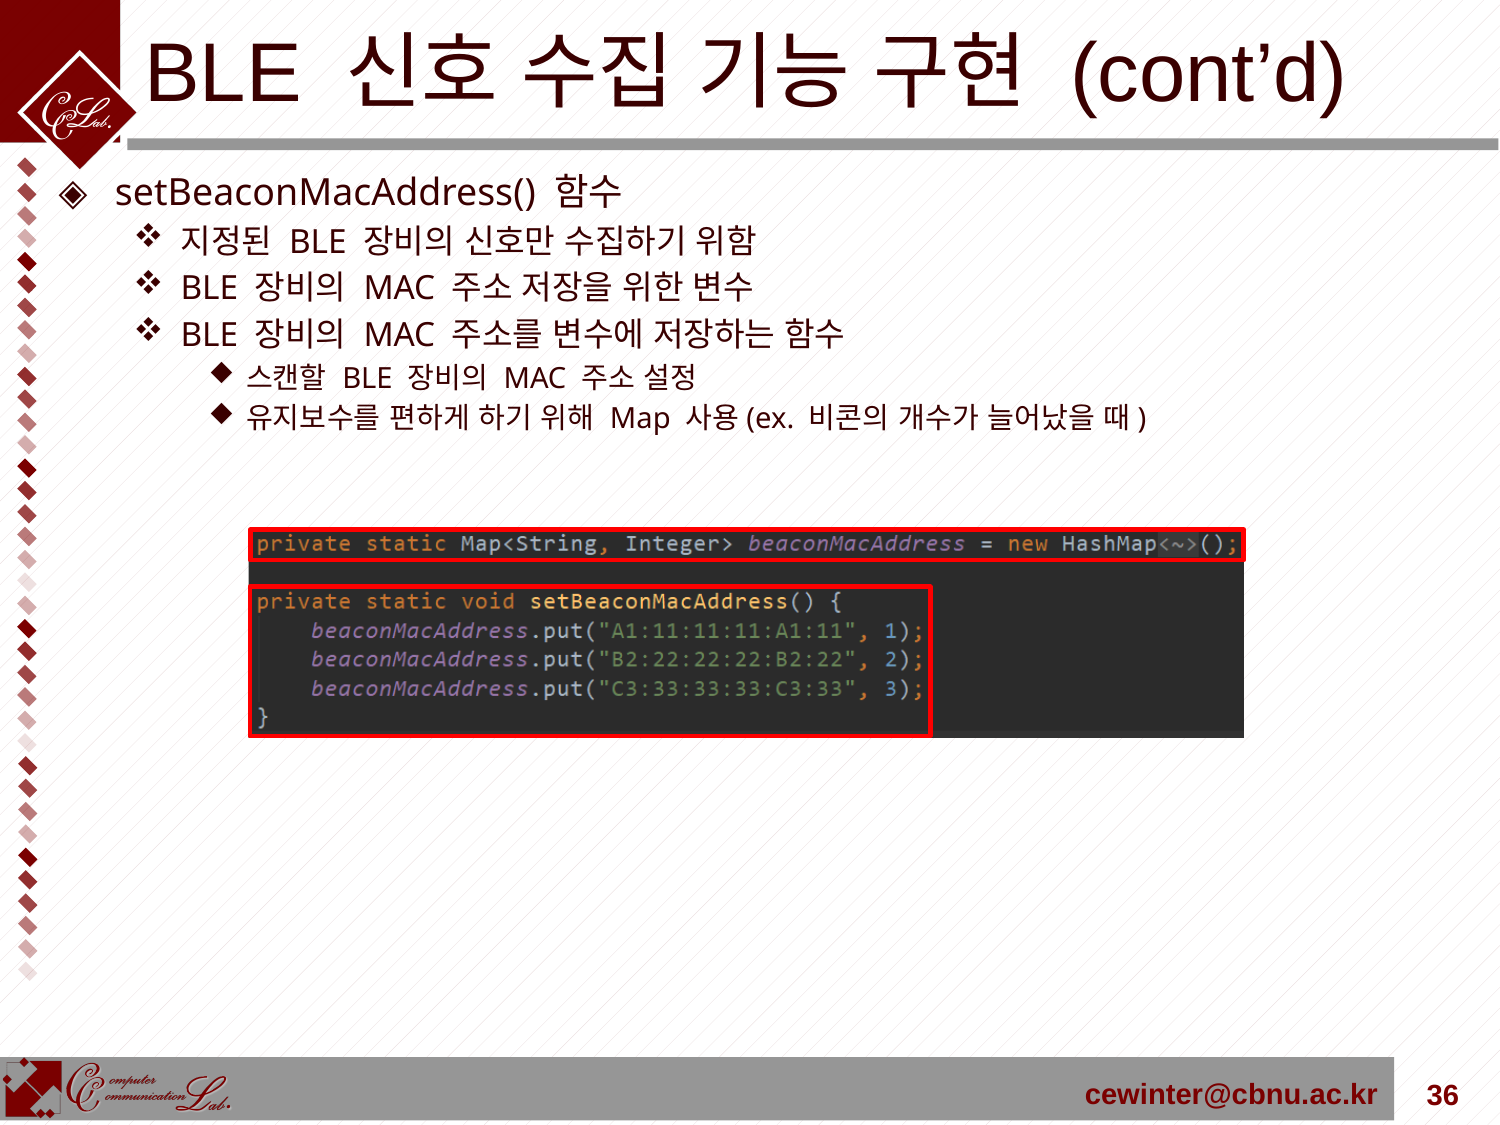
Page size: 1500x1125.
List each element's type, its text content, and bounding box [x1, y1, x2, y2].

picture [0, 0, 153, 184]
picture [248, 529, 1245, 739]
list setBeaconMacAddress() 함수 지정된 BLE 장비의 신호만 수집하기 위함 BLE 장비의 MAC 주소 저장을 위한 변수 BLE 장비의 MAC 주소를 변수에 저장하는 함수 스캔할 BLE 장비의 MAC 주소 설정 유지보수를 편하게 하기 위해 Map 사용(ex. 비콘의 개수가 늘어났을 때) [43, 160, 1493, 1047]
title BLE 신호 수집 기능 구현 (cont’d) [129, 10, 1474, 126]
picture [2, 1055, 234, 1121]
